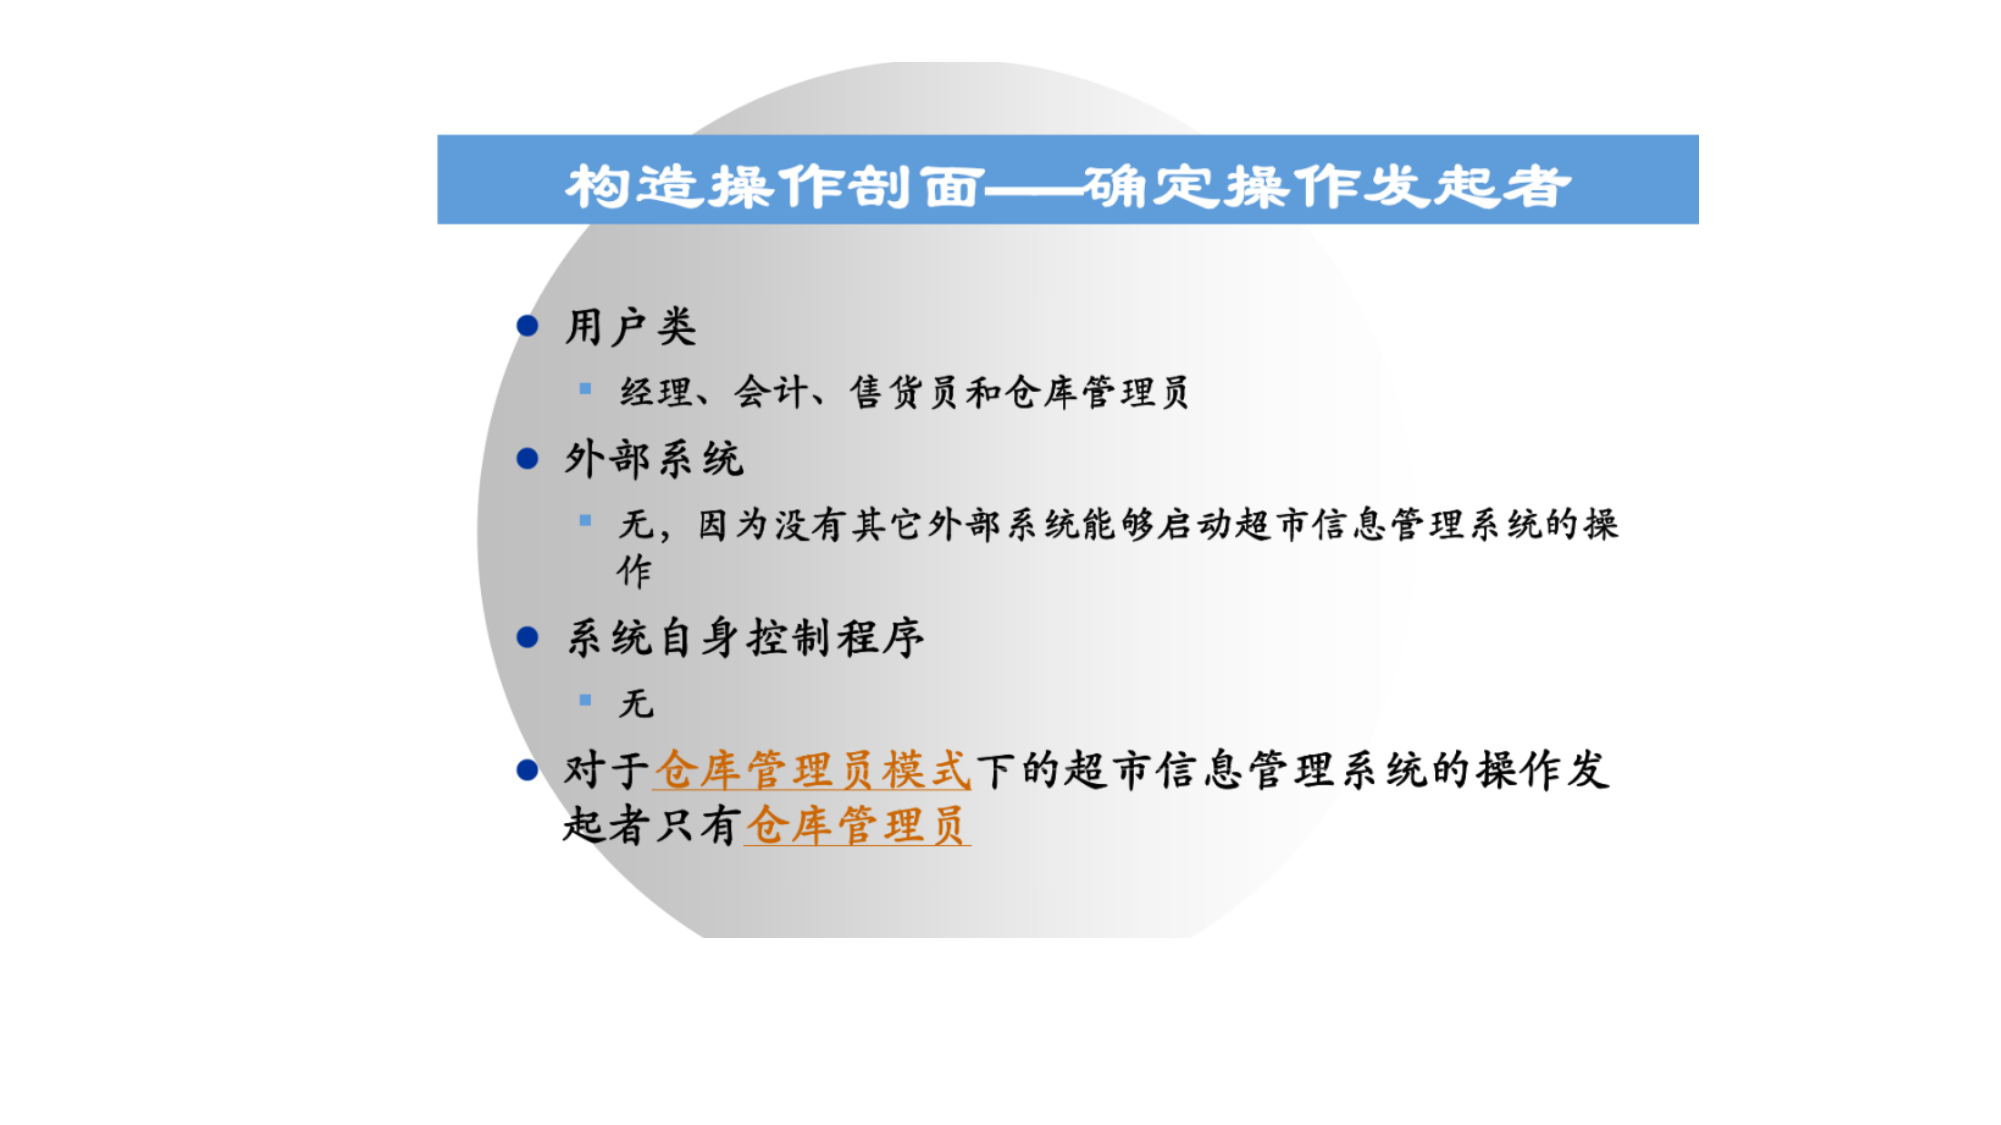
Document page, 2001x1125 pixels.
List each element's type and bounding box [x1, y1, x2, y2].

picture [424, 62, 1699, 938]
